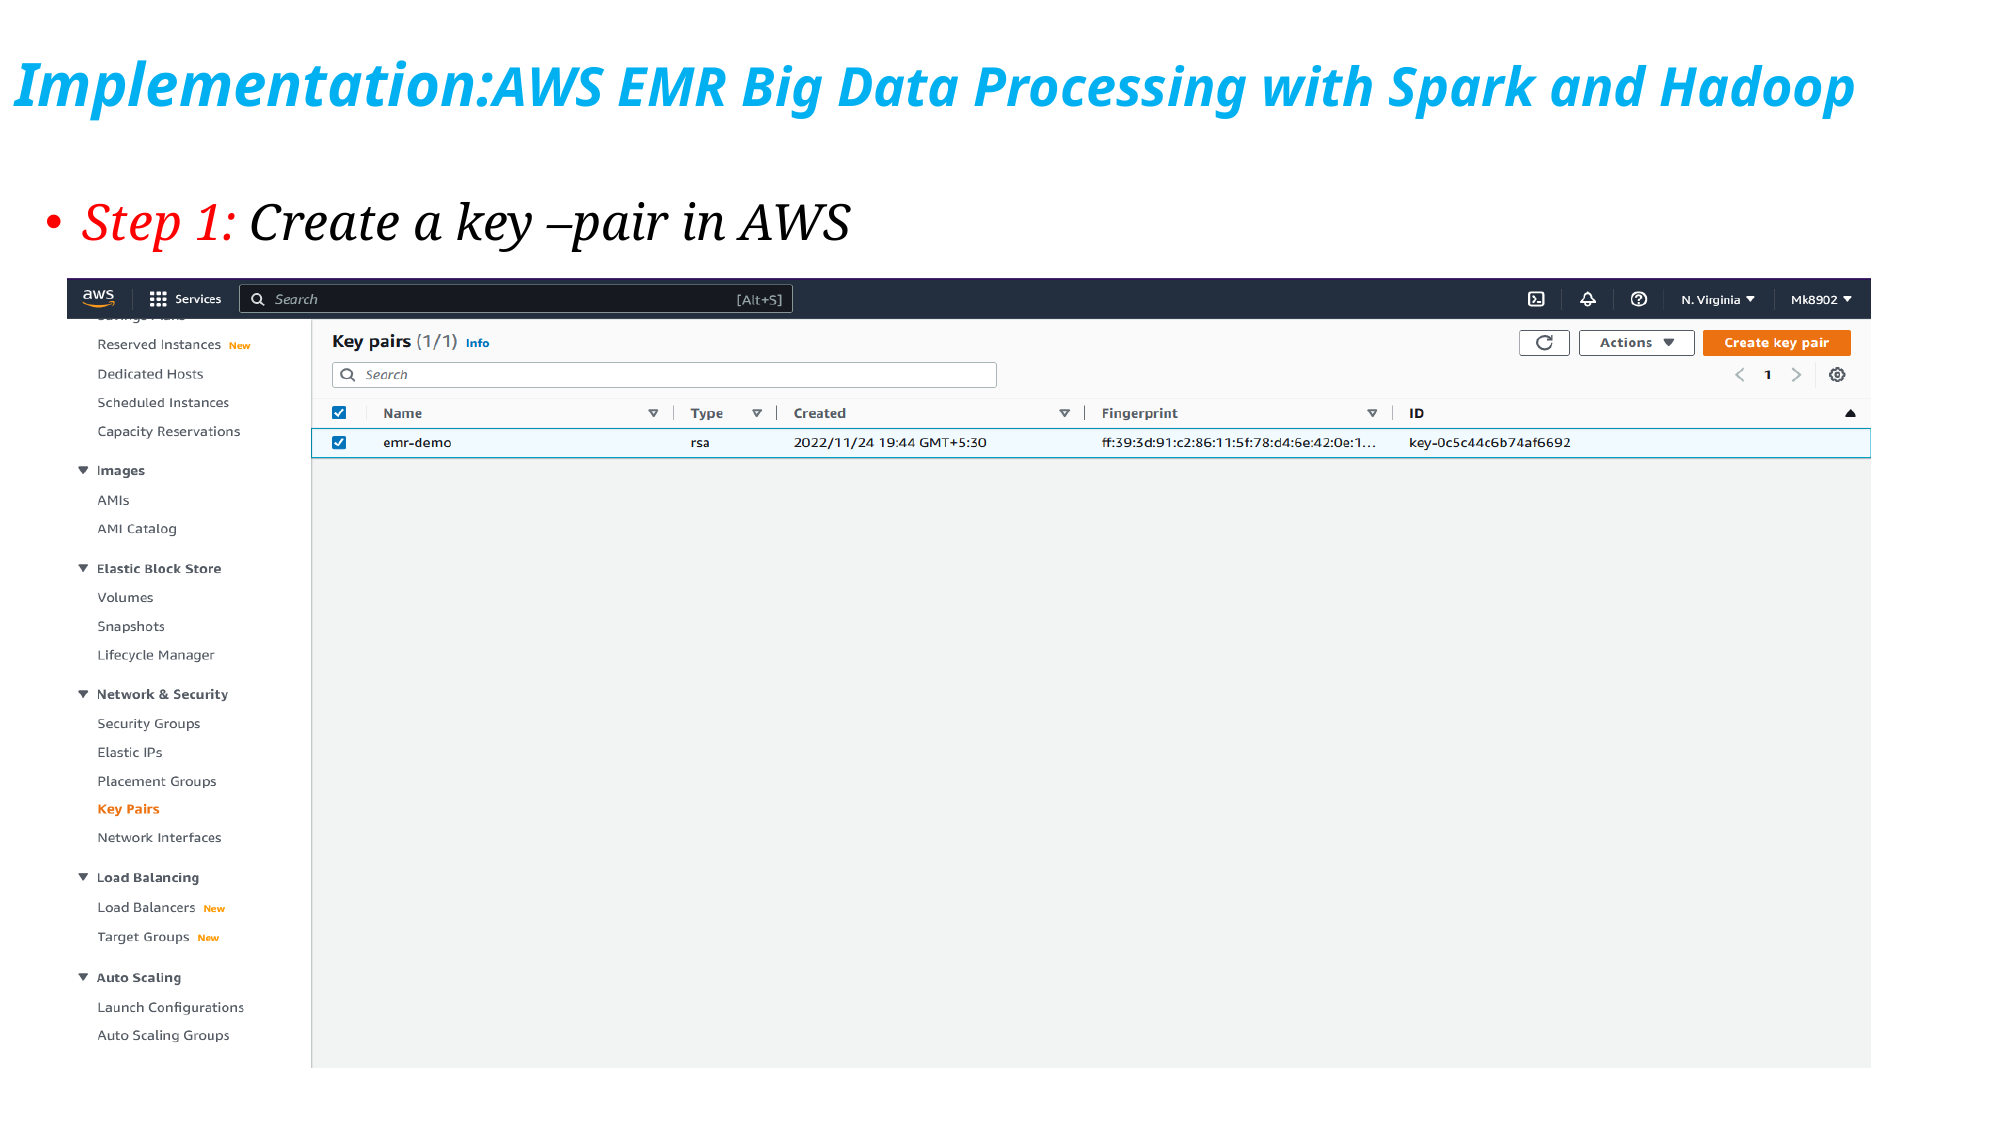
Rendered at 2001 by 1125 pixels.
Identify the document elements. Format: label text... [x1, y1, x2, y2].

list Step 1: Create a key –pair in AWS [30, 190, 1756, 904]
picture [67, 278, 1871, 1068]
title Implementation:AWS EMR Big Data Processing with Spark and Hadoop [0, 0, 1940, 200]
picture [313, 430, 1871, 456]
